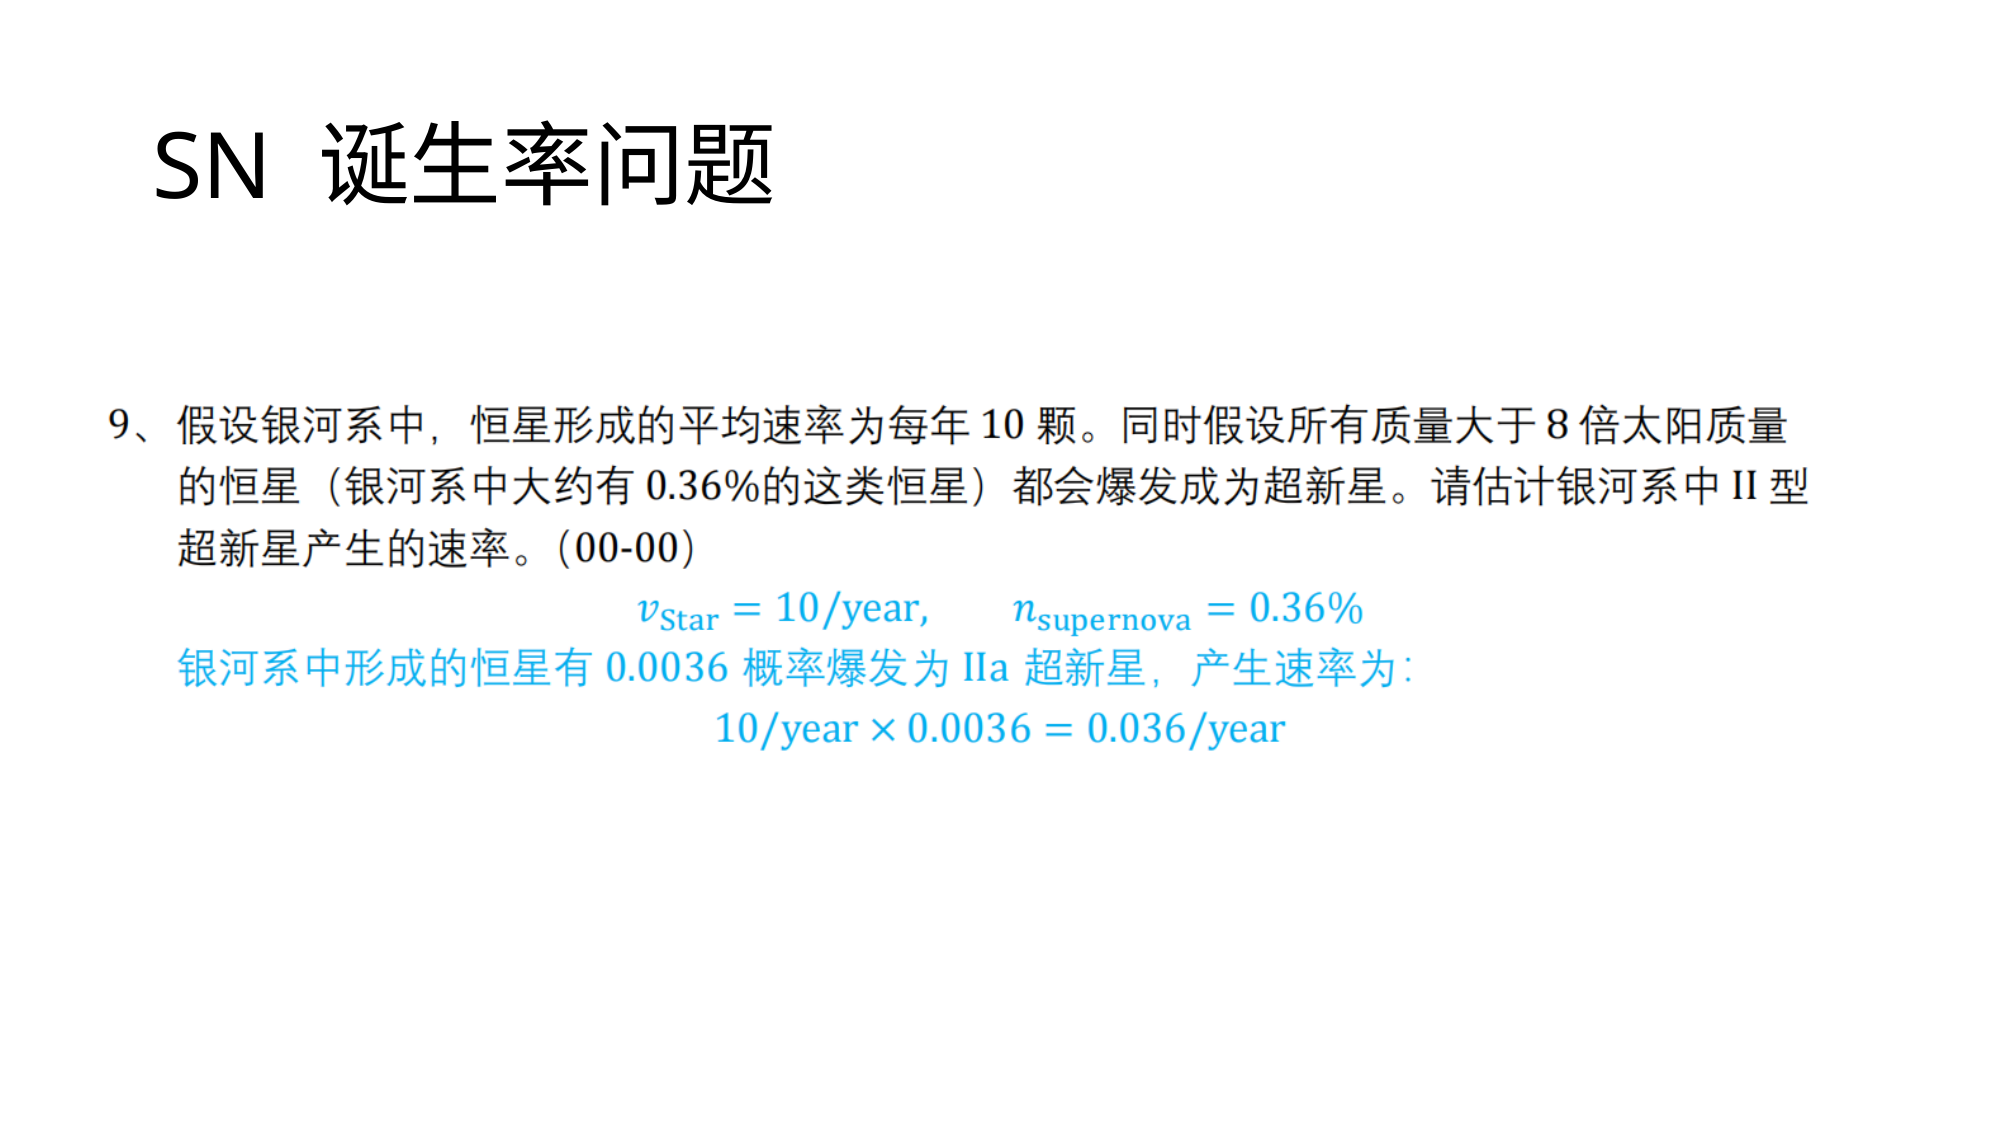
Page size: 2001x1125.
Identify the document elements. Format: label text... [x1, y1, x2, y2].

title SN 诞生率问题 [137, 59, 1863, 278]
picture [0, 358, 2000, 766]
